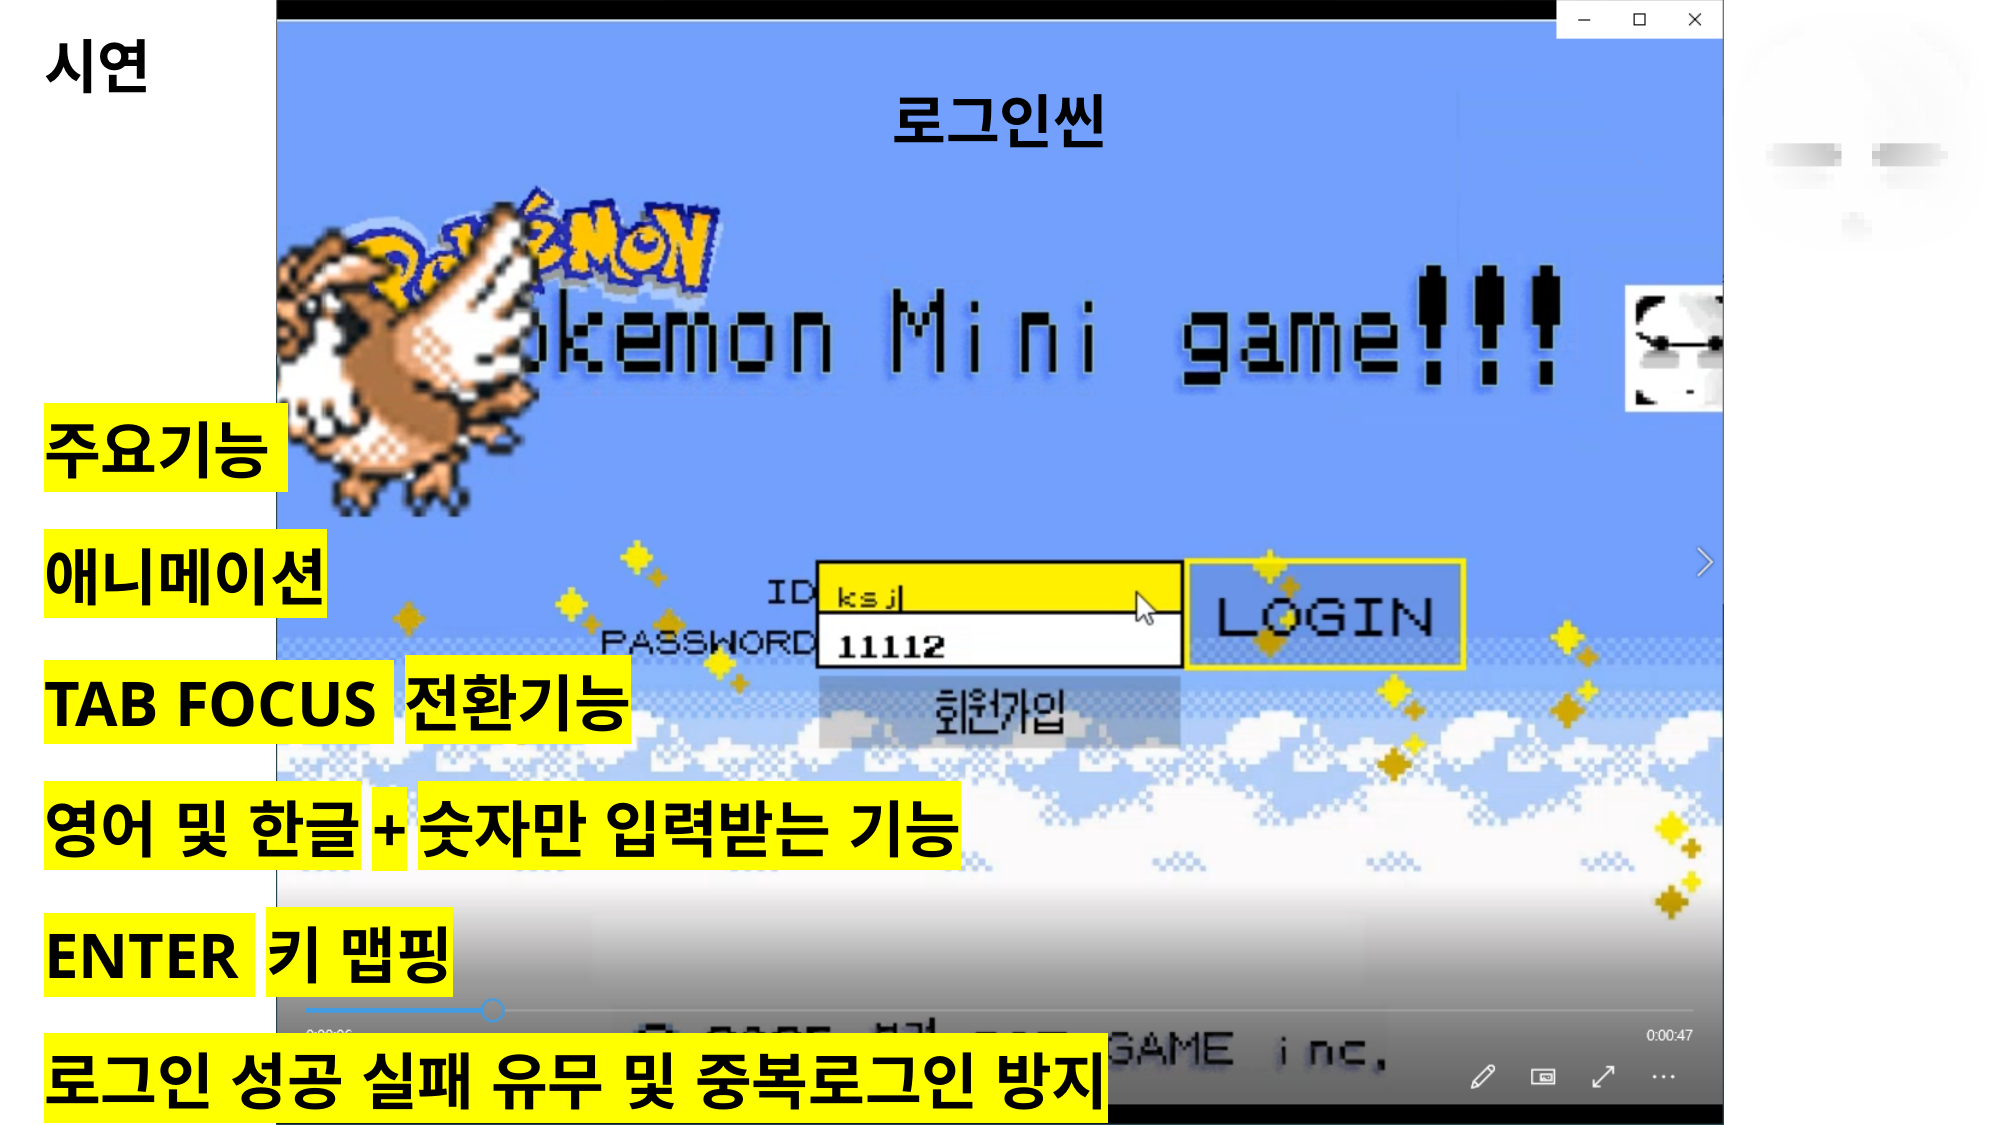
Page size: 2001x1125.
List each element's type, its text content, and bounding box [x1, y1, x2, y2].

picture [275, 0, 2000, 1125]
text_box 주요기능 애니메이션 TAB FOCUS 전환기능 영어 및 한글+숫자만 입력받는 기능 ENTER 키 맵핑 로그인 성공 실패 유무 및 중복로그인 방지 [29, 367, 275, 1125]
list 시연 [29, 31, 275, 141]
